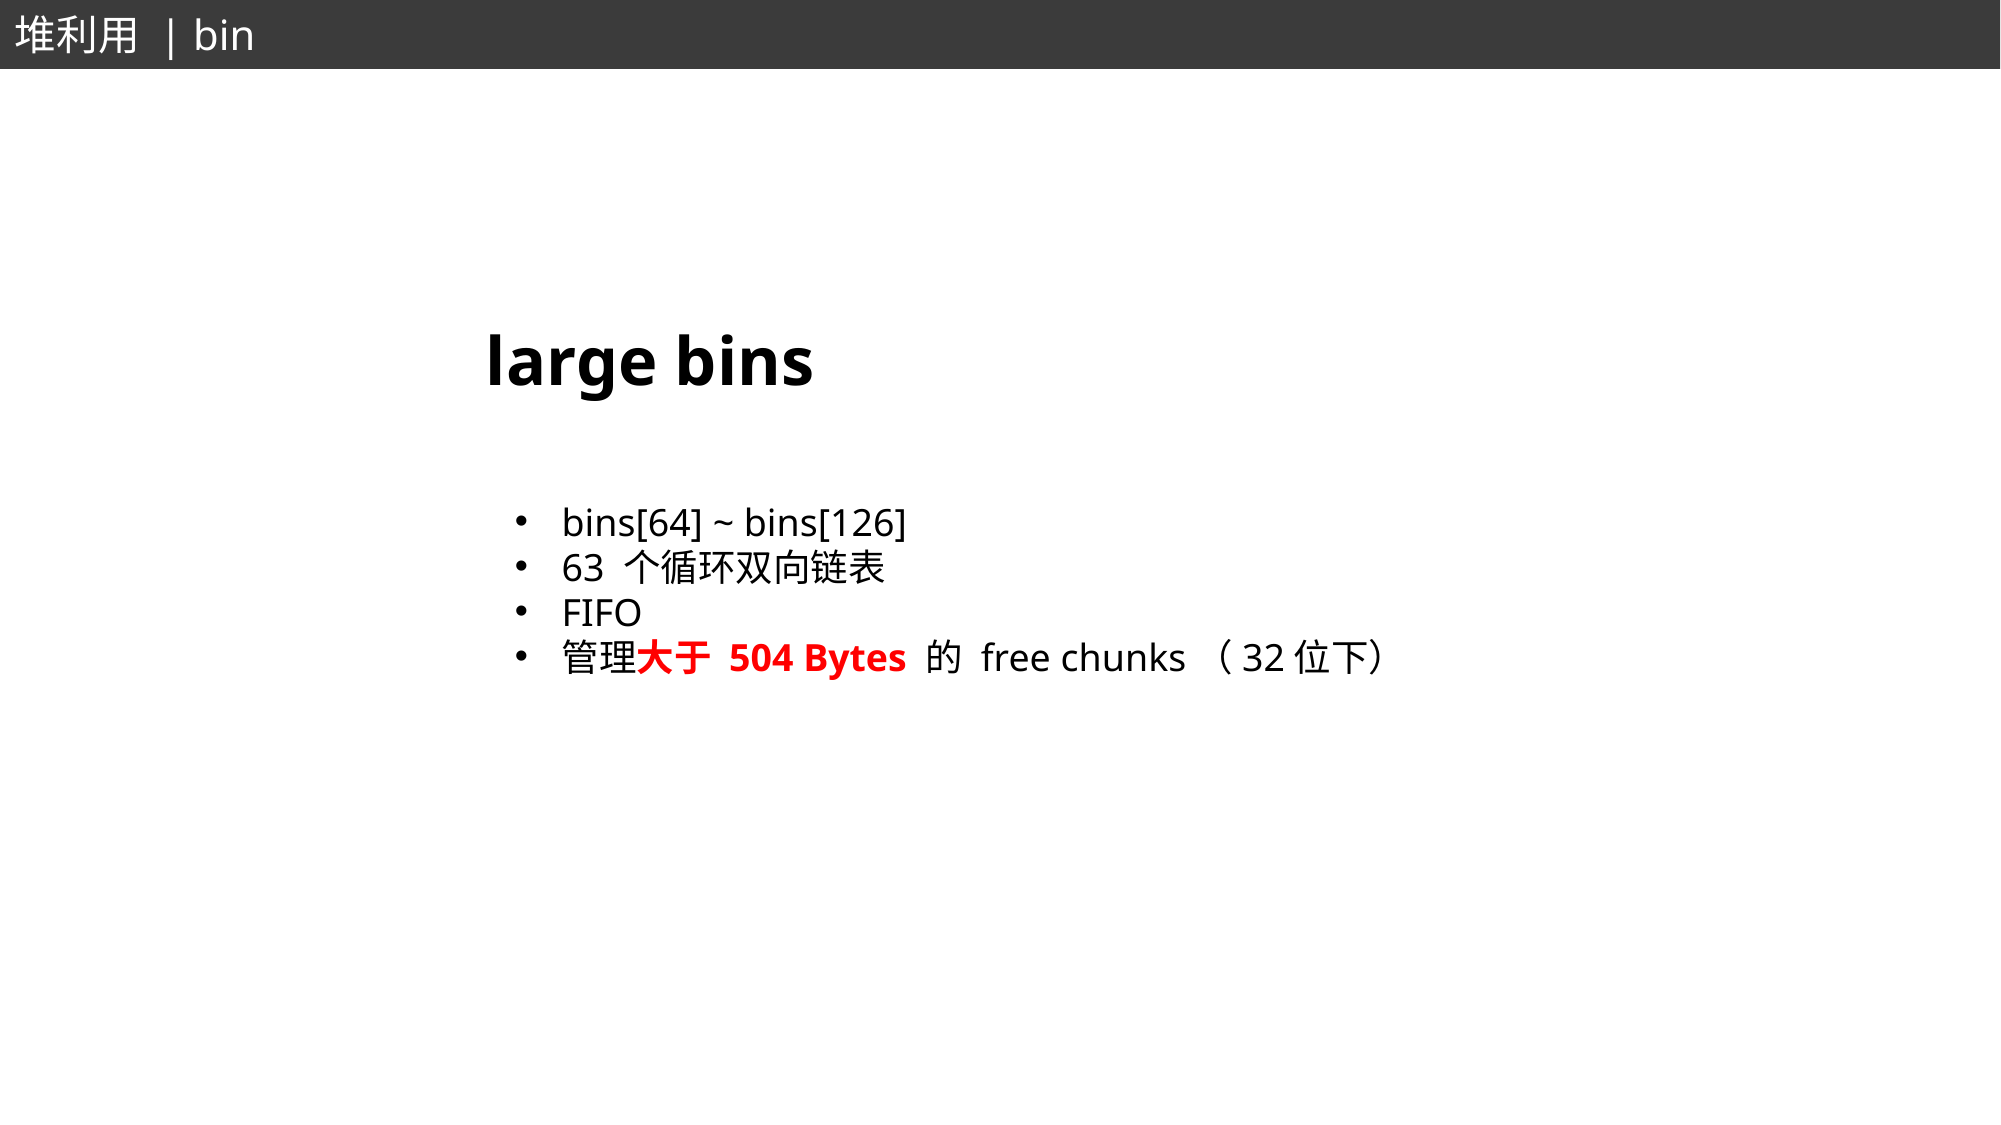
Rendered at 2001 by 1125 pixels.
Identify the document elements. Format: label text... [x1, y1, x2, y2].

text_box 堆利用 | bin [0, 1, 925, 67]
text_box bins[64] ~ bins[126] 63 个循环双向链表 FIFO 管理大于 504 Bytes 的 free chunks（32位下） [500, 491, 1500, 686]
text_box large bins [471, 311, 830, 407]
